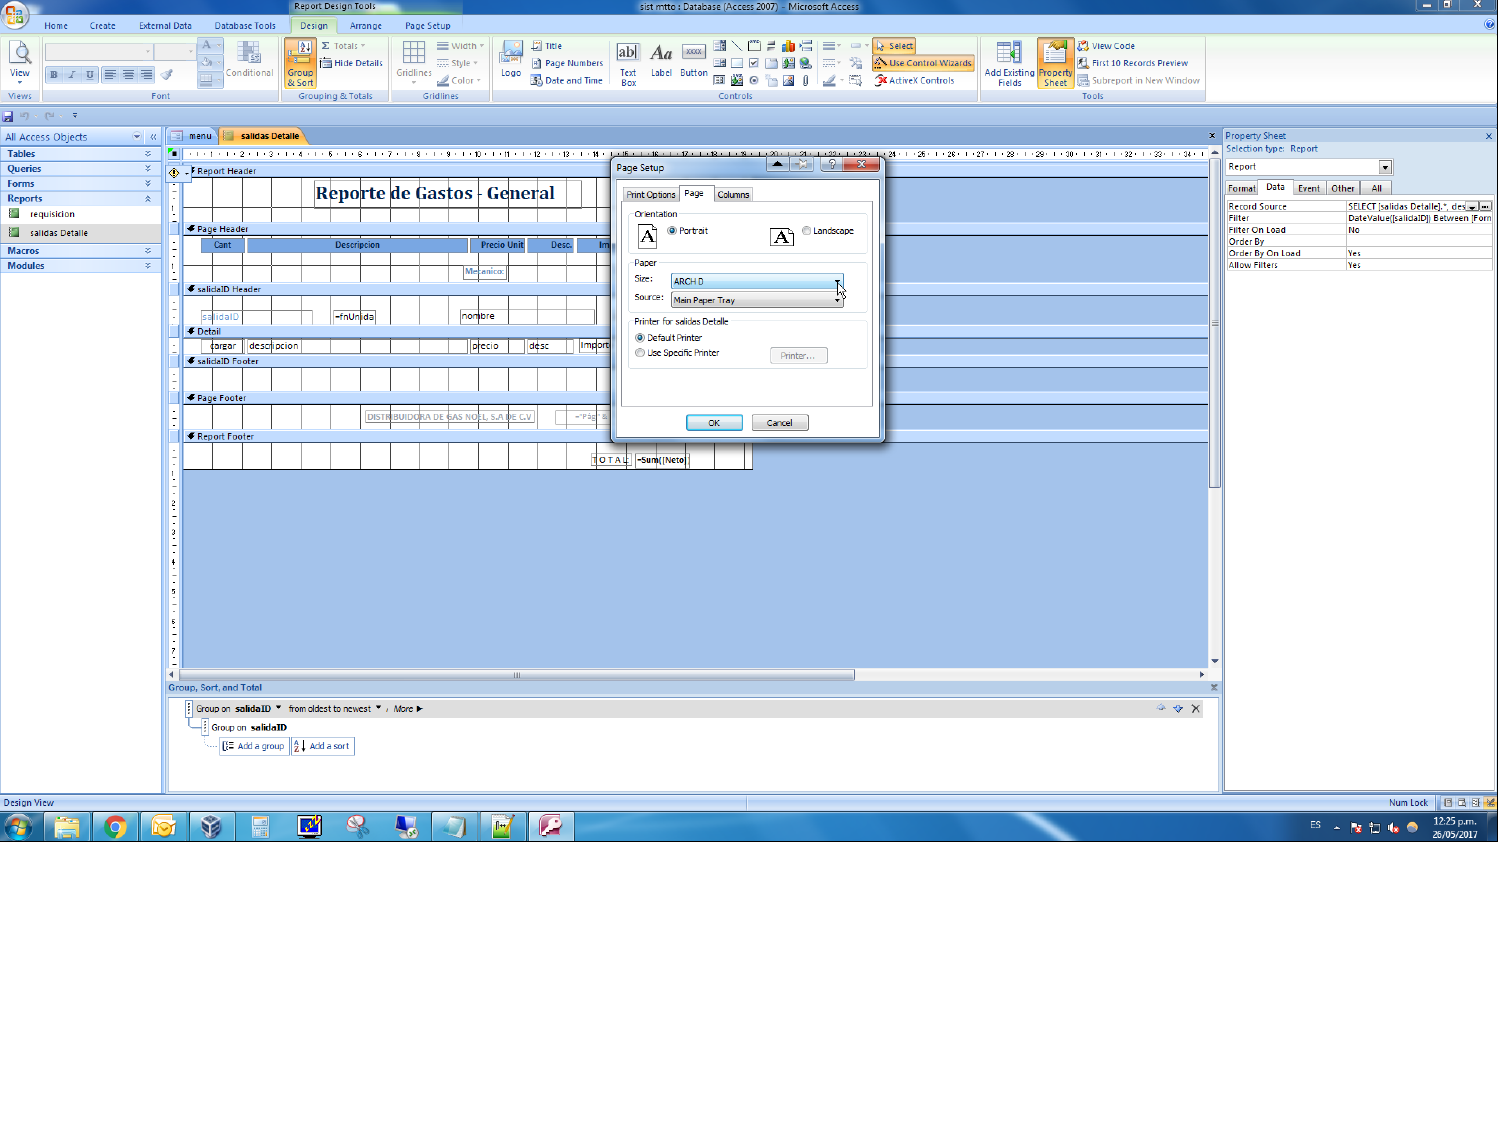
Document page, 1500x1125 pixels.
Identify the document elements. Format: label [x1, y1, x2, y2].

picture [0, 0, 1499, 842]
